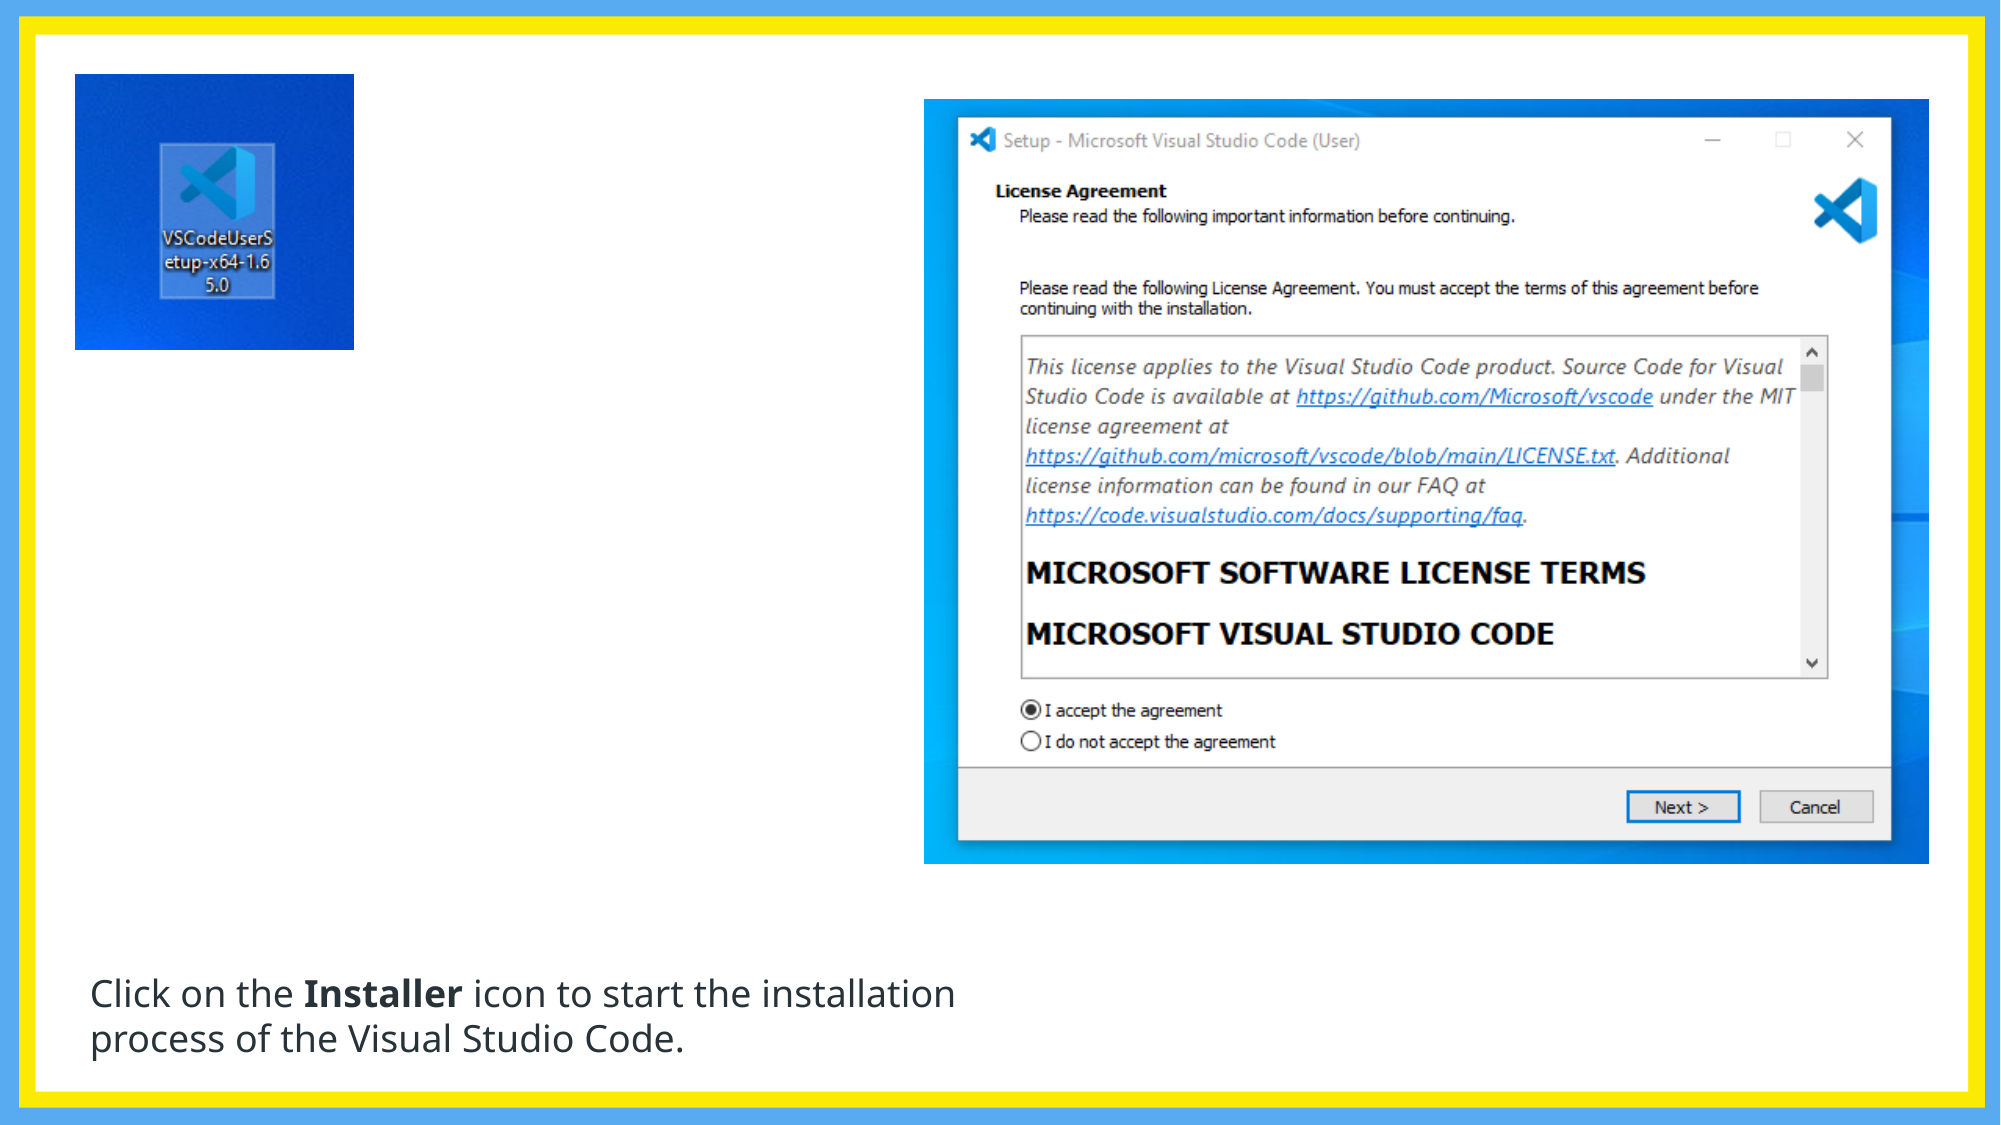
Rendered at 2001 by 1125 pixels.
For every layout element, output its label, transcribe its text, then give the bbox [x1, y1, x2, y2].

picture [74, 74, 354, 351]
picture [957, 99, 1929, 865]
text_box Click on the Installer icon to start the installation process of the Visual Studio Code. [75, 962, 1075, 1068]
